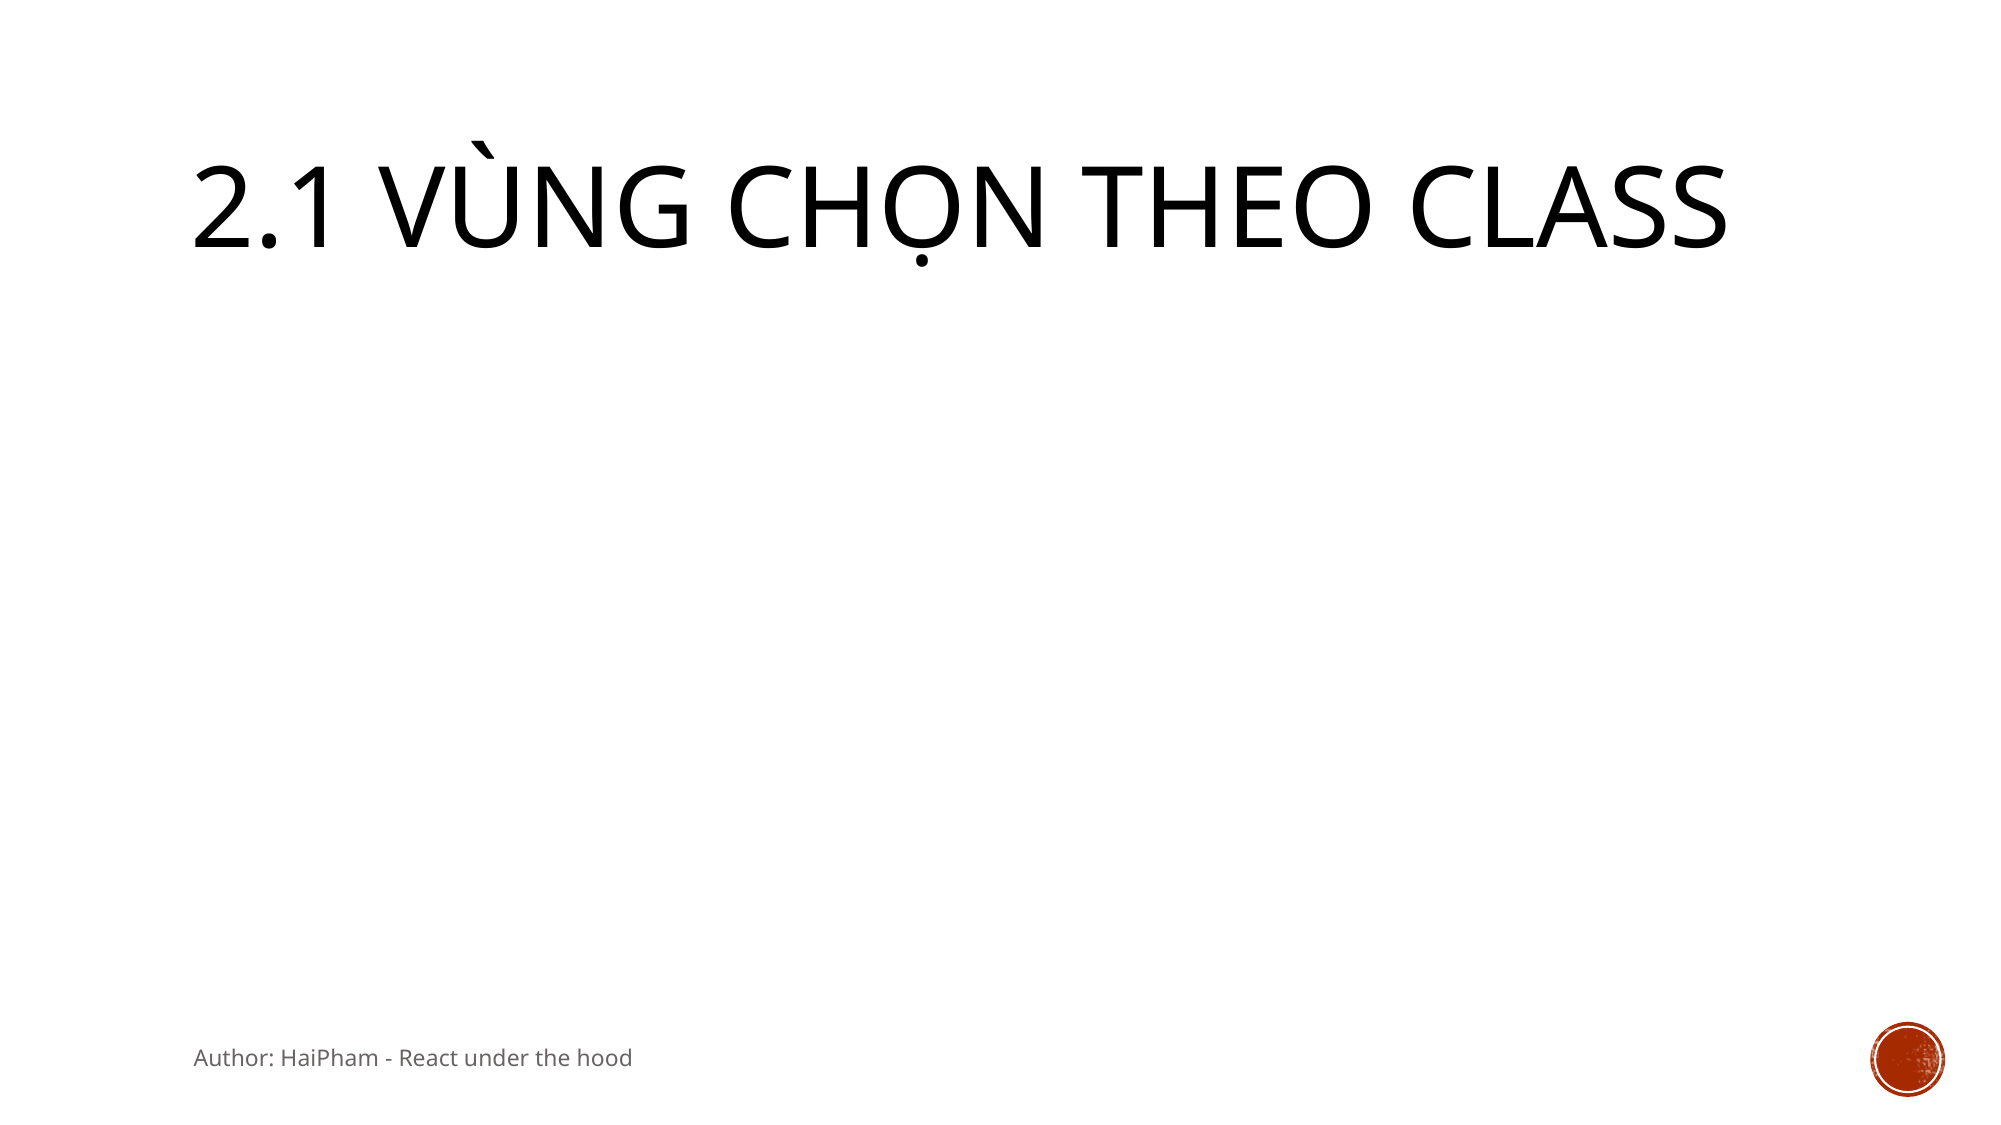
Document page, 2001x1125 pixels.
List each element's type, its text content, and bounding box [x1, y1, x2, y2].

footer Author: HaiPham - React under the hood [178, 1028, 1217, 1089]
title 2.1 Vùng chọn theo Class [175, 79, 1826, 344]
